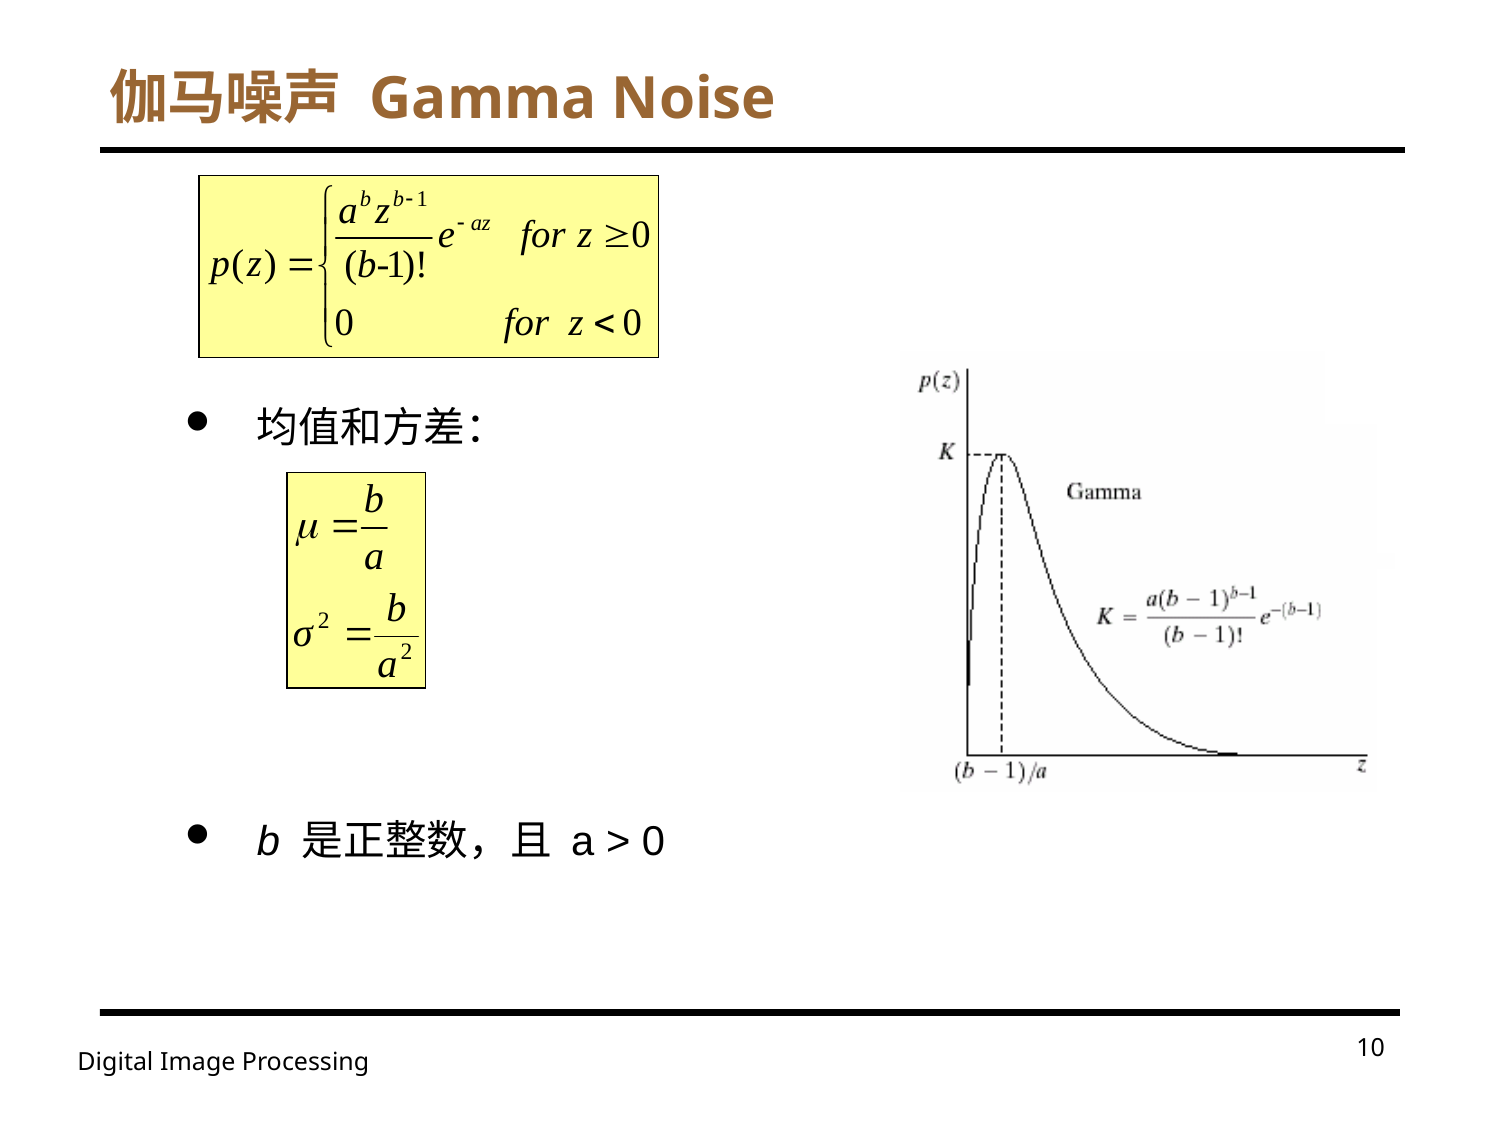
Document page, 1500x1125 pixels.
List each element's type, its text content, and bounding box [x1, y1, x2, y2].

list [199, 176, 658, 357]
picture [899, 351, 1395, 811]
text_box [287, 473, 425, 688]
slide_number 10 [1074, 1024, 1400, 1103]
title 伽马噪声 Gamma Noise [94, 50, 1407, 138]
list 均值和方差： b 是正整数，且 a > 0 [92, 174, 1413, 988]
slide_number Digital Image Processing [62, 1037, 488, 1116]
